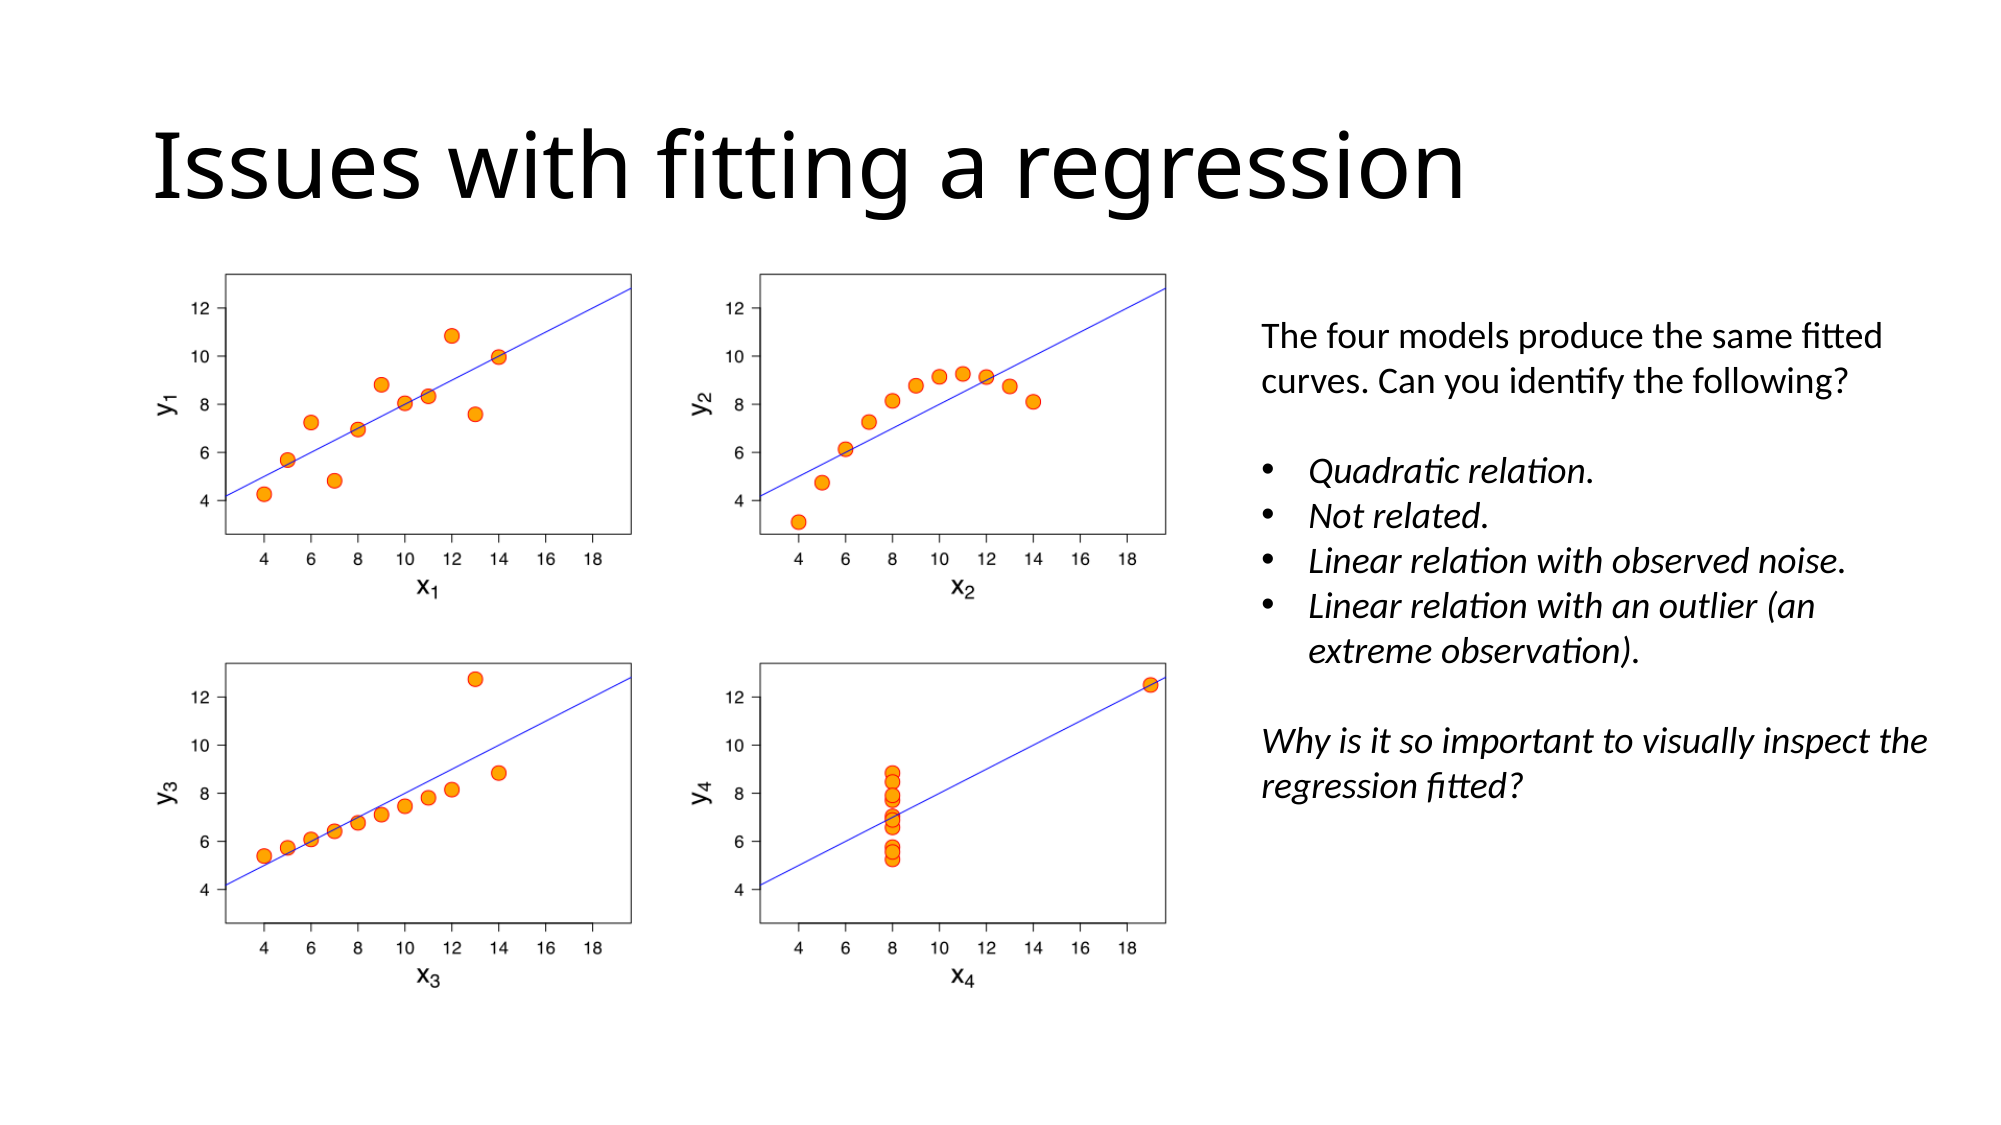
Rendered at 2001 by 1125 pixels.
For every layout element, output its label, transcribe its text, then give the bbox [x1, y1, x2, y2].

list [137, 234, 1206, 1012]
title Issues with fitting a regression [137, 59, 1863, 278]
text_box The four models produce the same fitted curves. Can you identify the following? Quadratic relation. Not related. Linear relation with observed noise. Linear relation with an outlier (an extreme observation). Why is it so important to visually inspect the regression fitted? [1246, 304, 1950, 814]
